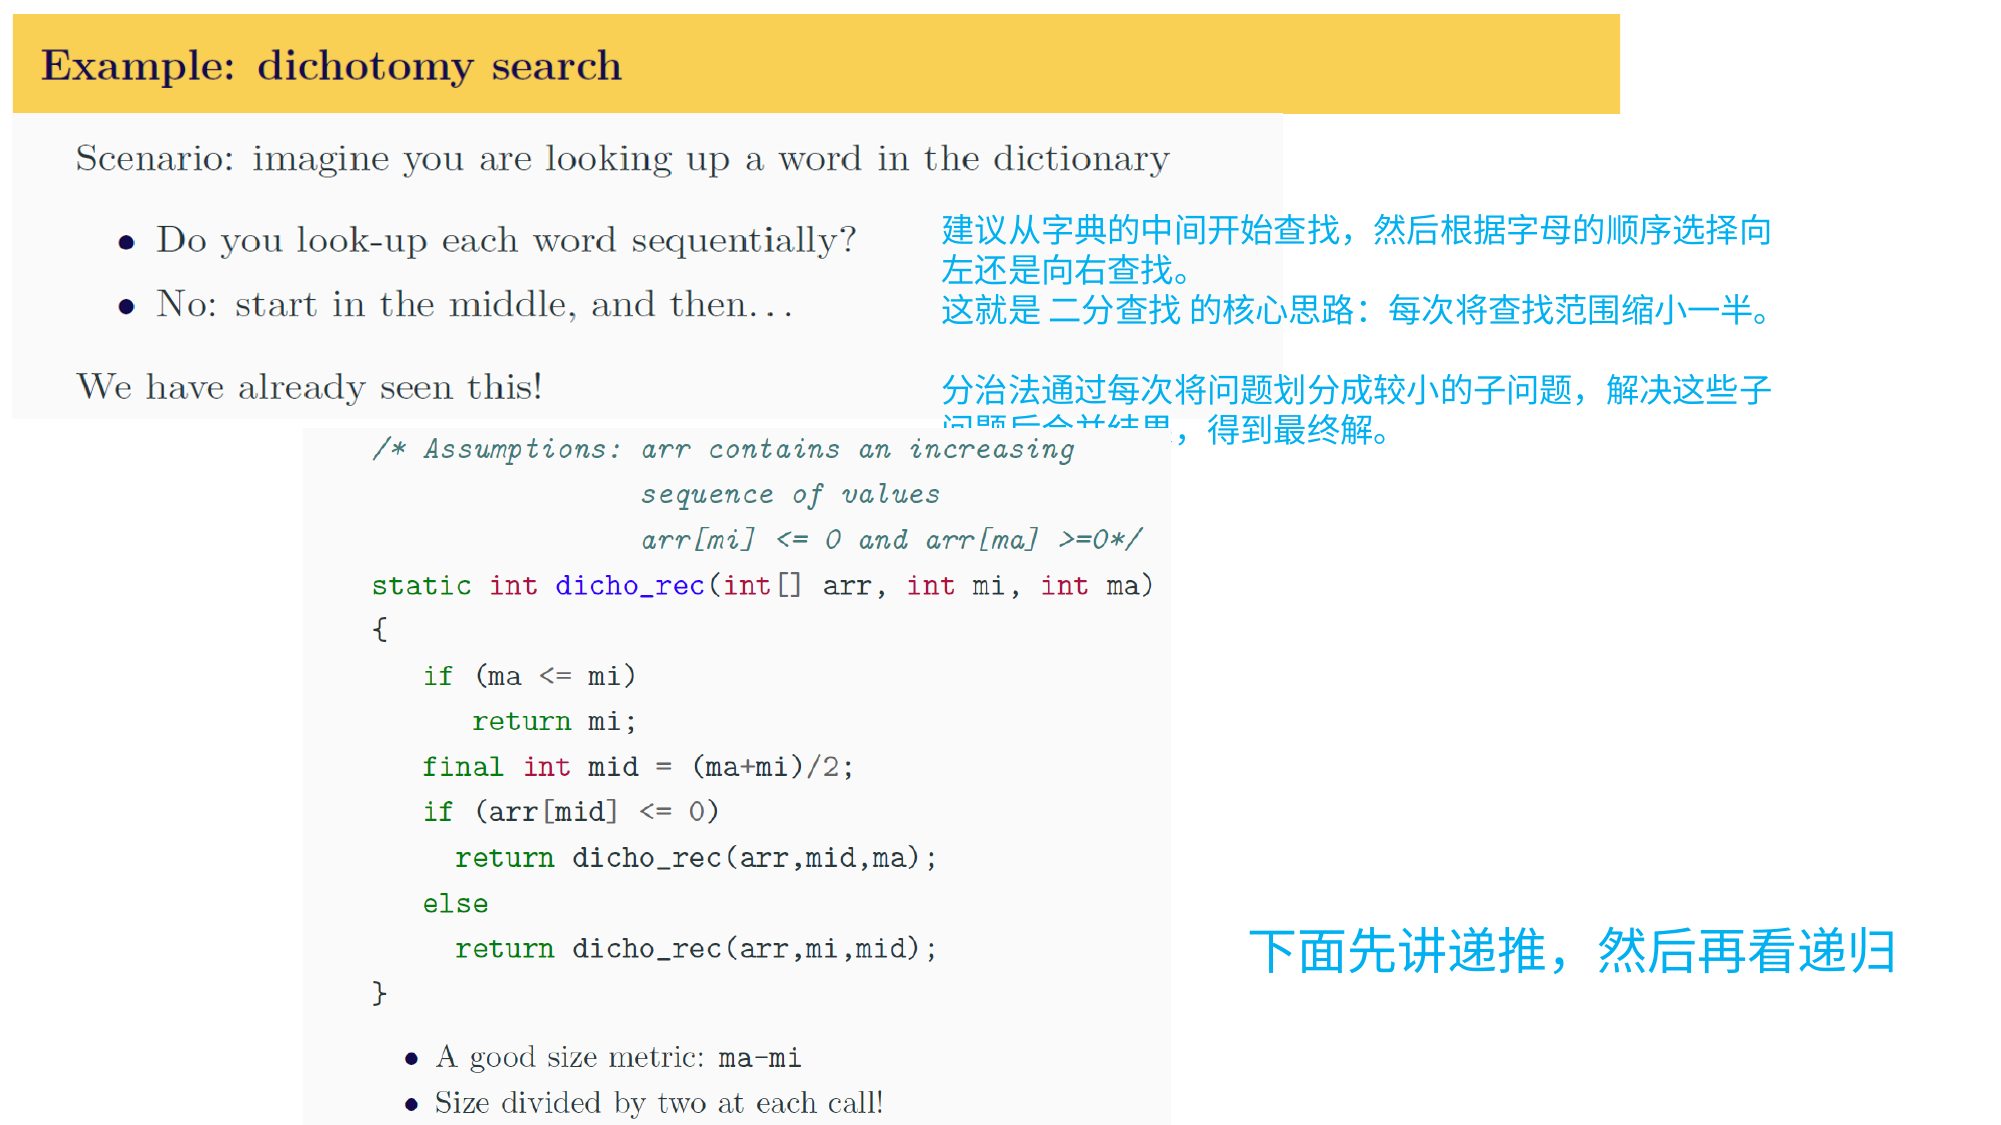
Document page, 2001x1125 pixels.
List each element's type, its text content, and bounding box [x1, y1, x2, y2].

text_box 建议从字典的中间开始查找，然后根据字母的顺序选择向左还是向右查找。 这就是 二分查找 的核心思路：每次将查找范围缩小一半。 分治法通过每次将问题划分成较小的子问题，解决这些子问题后合并结果，得到最终解。 [926, 201, 1801, 456]
picture [12, 14, 1621, 419]
picture [302, 428, 1172, 1125]
text_box 下面先讲递推，然后再看递归 [1232, 912, 1913, 987]
